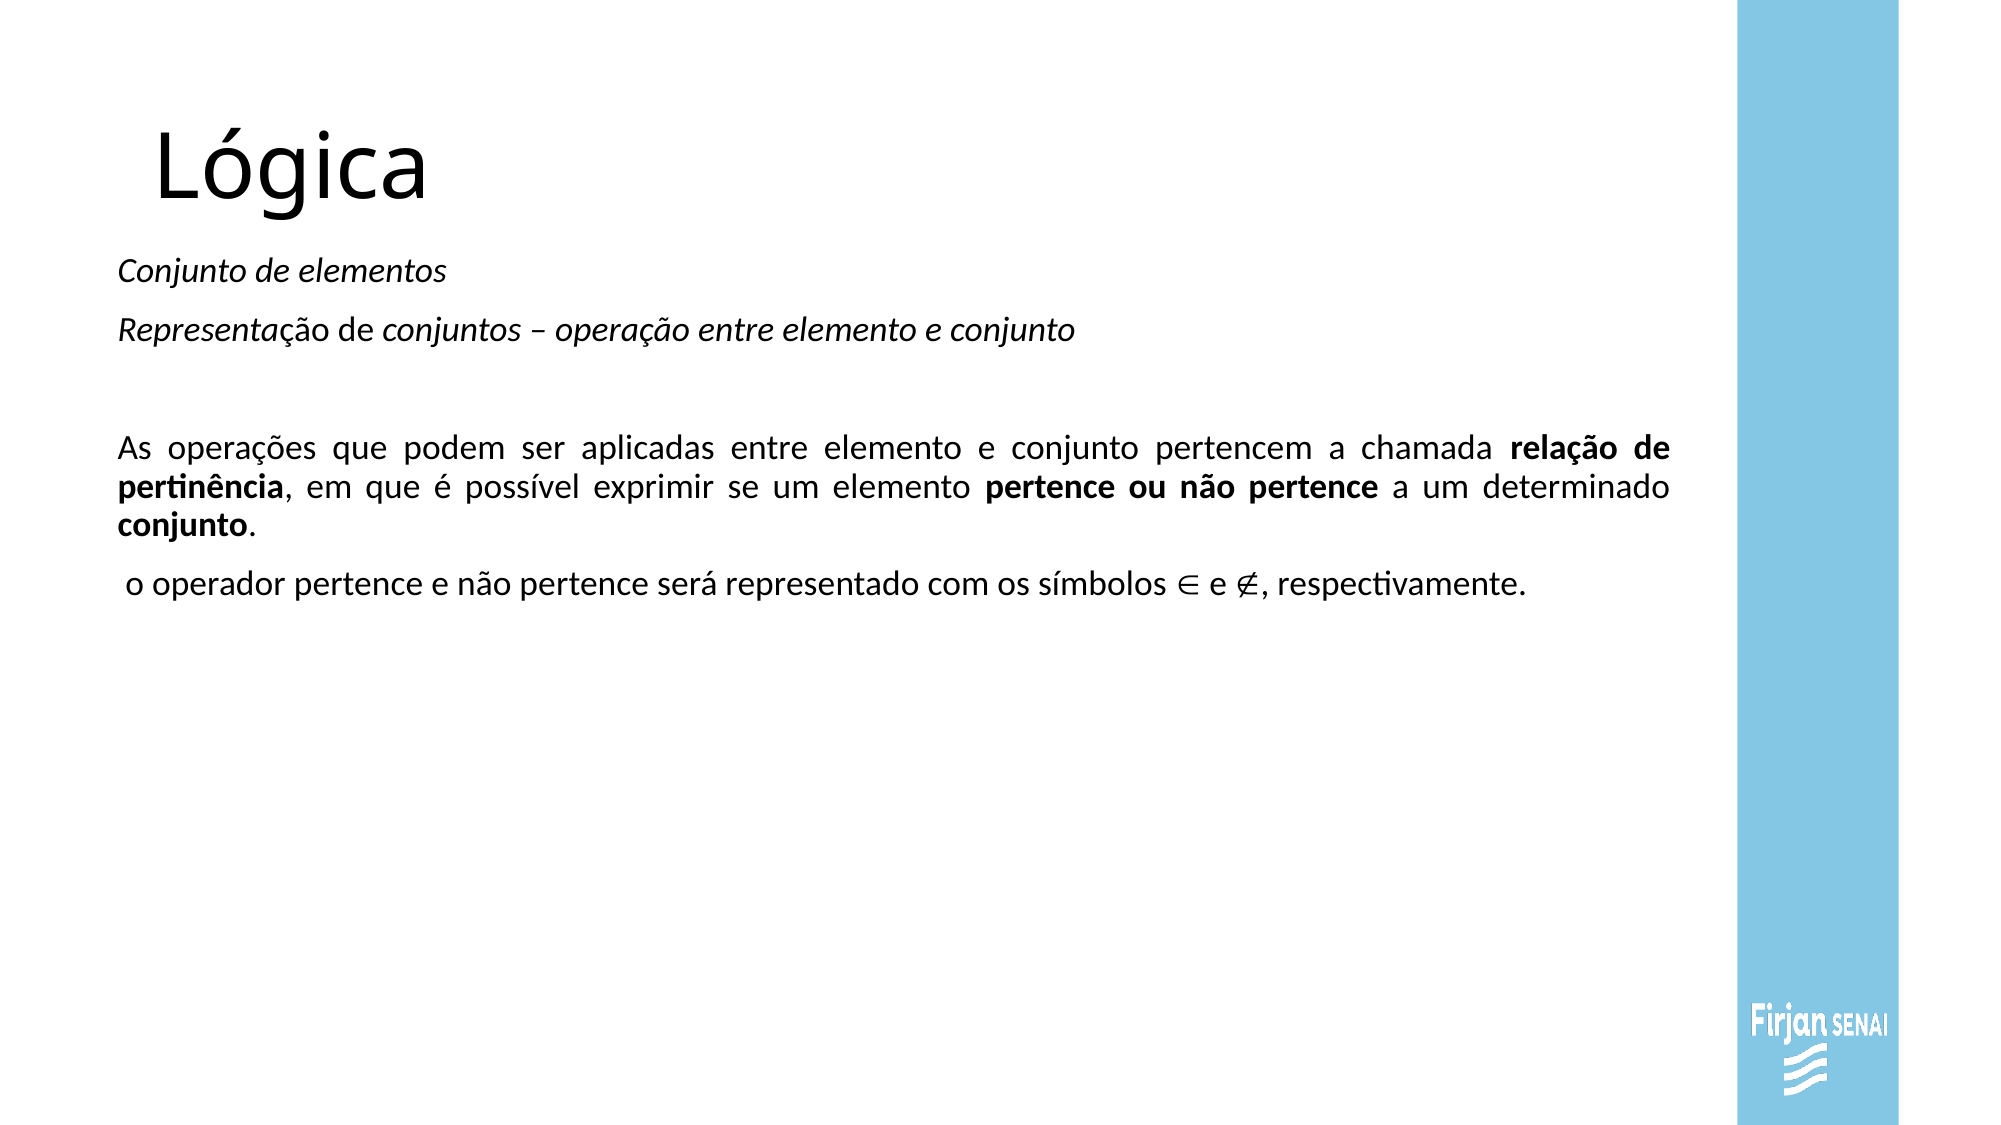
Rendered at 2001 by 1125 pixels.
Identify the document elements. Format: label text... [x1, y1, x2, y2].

text_box [1736, 0, 1900, 1125]
list Conjunto de elementos Representação de conjuntos – operação entre elemento e conjunto As operações que podem ser aplicadas entre elemento e conjunto pertencem a chamada relação de pertinência, em que é possível exprimir se um elemento pertence ou não pertence a um determinado conjunto. o operador pertence e não pertence será representado com os símbolos  e , respectivamente. [102, 244, 1686, 959]
title Lógica [137, 59, 1721, 278]
picture [1747, 999, 1889, 1097]
